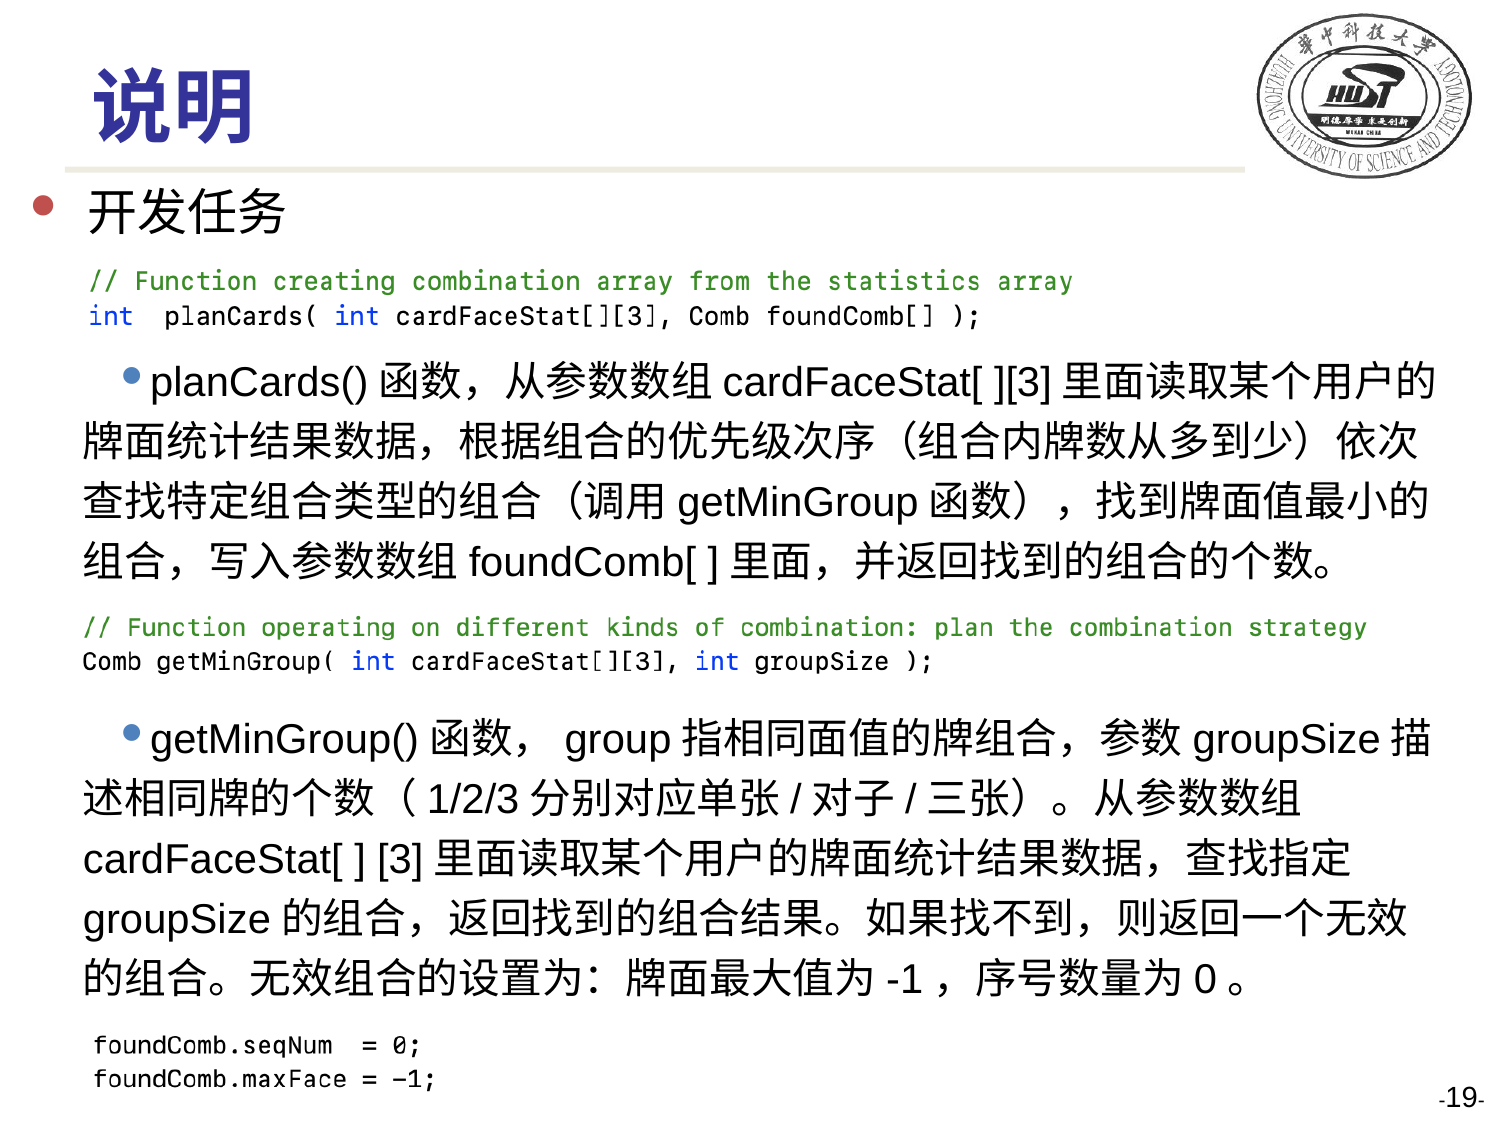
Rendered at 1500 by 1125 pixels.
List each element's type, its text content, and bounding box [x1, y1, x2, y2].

slide_number -- [1149, 1070, 1500, 1125]
list 开发任务 planCards()函数，从参数数组cardFaceStat[ ][3]里面读取某个用户的牌面统计结果数据，根据组合的优先级次序（组合内牌数从多到少）依次查找特定组合类型的组合（调用getMinGroup函数），找到牌面值最小的组合，写入参数数组foundComb[ ]里面，并返回找到的组合的个数。 getMinGroup()函数，group指相同面值的牌组合，参数groupSize描述相同牌的个数（1/2/3分别对应单张/对子/三张）。从参数数组cardFaceStat[ ] [3]里面读取某个用户的牌面统计结果数据，查找指定groupSize的组合，返回找到的组合结果。如果找不到，则返回一个无效的组合。无效组合的设置为：牌面最大值为-1，序号数量为0。 [0, 172, 1459, 1095]
picture [1245, 12, 1477, 179]
picture [76, 607, 1382, 686]
picture [72, 258, 1419, 342]
picture [68, 1021, 489, 1103]
title 说明 [76, 42, 1315, 161]
